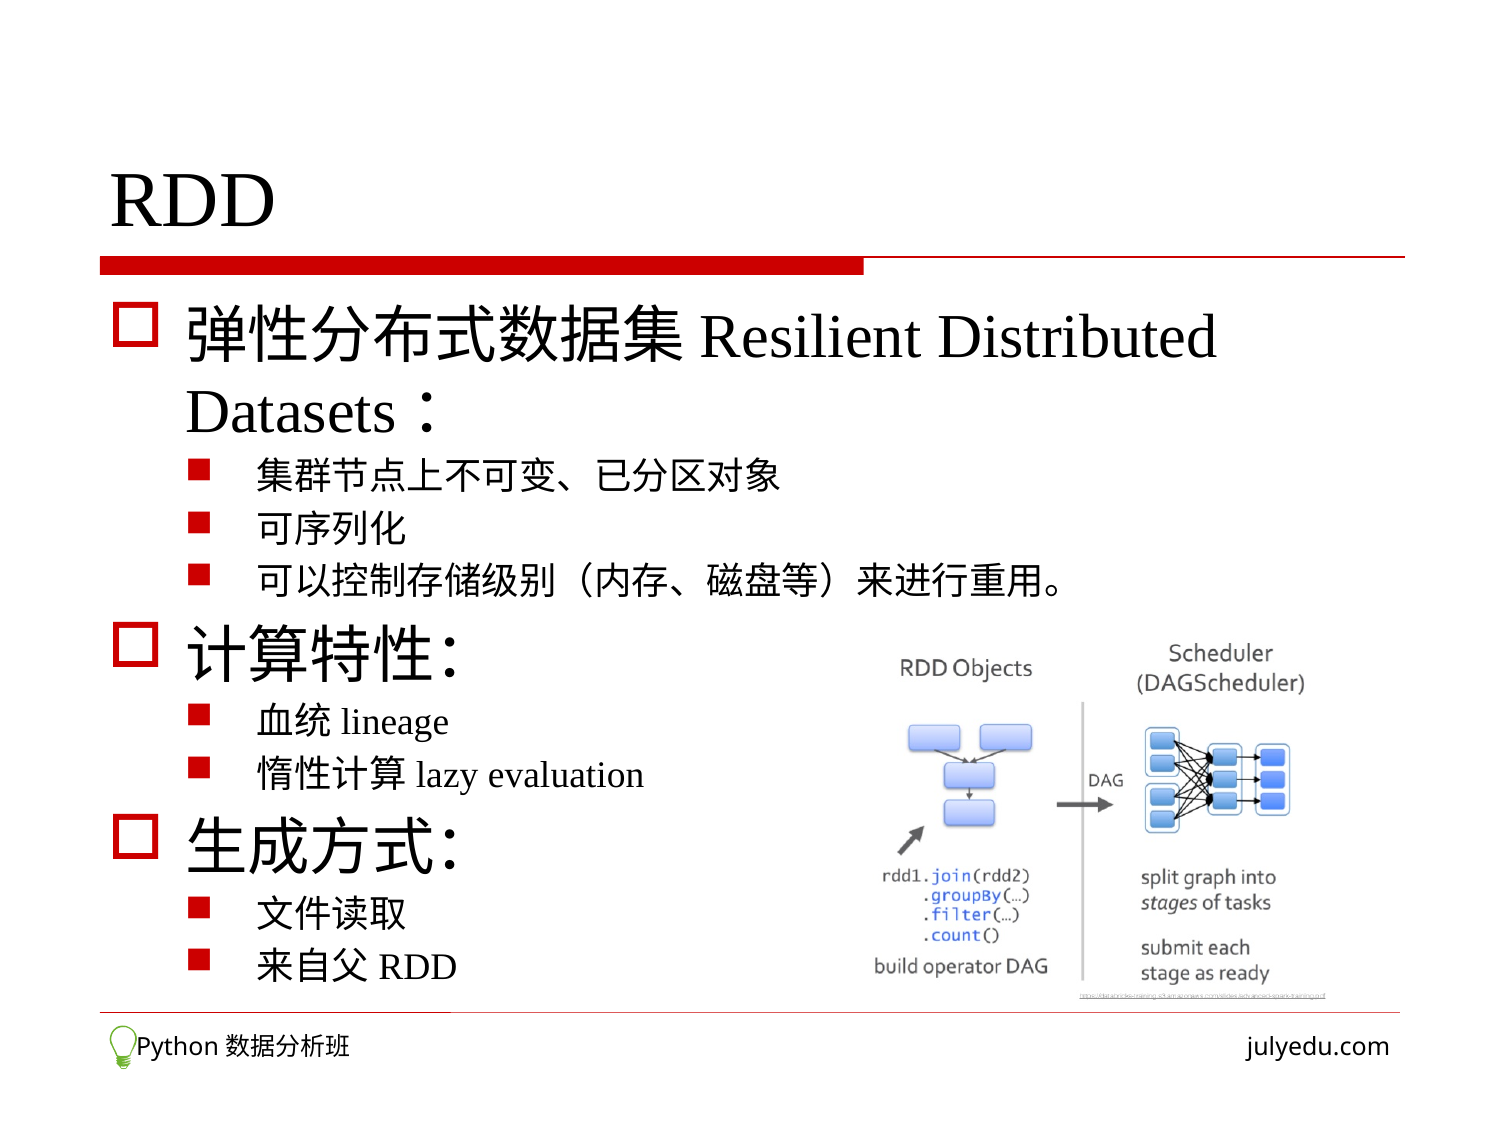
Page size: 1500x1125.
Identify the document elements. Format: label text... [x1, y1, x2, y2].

title RDD [94, 50, 1407, 250]
list 弹性分布式数据集Resilient Distributed Datasets： 集群节点上不可变、已分区对象 可序列化 可以控制存储级别（内存、磁盘等）来进行重用。 计算特性： 血统lineage 惰性计算lazy evaluation 生成方式： 文件读取 来自父RDD [92, 287, 1406, 988]
slide_number julyedu.com [1080, 1023, 1406, 1102]
slide_number Python数据分析班 [88, 1023, 414, 1102]
picture [835, 632, 1327, 1002]
